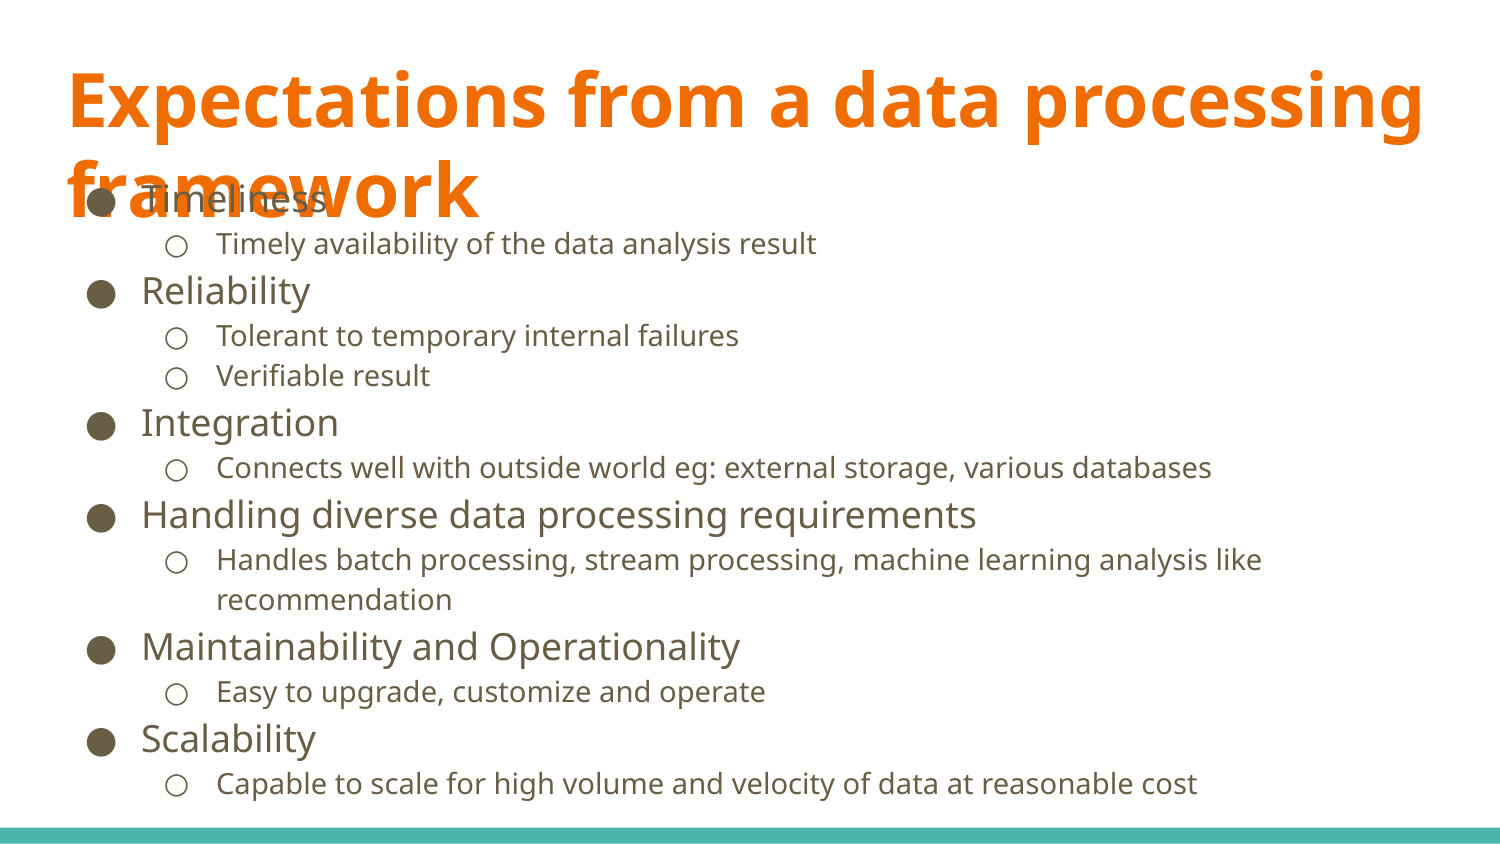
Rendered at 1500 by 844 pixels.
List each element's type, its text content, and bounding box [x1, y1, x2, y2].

list Timeliness Timely availability of the data analysis result Reliability Tolerant to temporary internal failures Verifiable result Integration Connects well with outside world eg: external storage, various databases Handling diverse data processing requirements Handles batch processing, stream processing, machine learning analysis like recommendation Maintainability and Operationality Easy to upgrade, customize and operate Scalability Capable to scale for high volume and velocity of data at reasonable cost [51, 153, 1449, 810]
title Expectations from a data processing framework [51, 37, 1449, 153]
